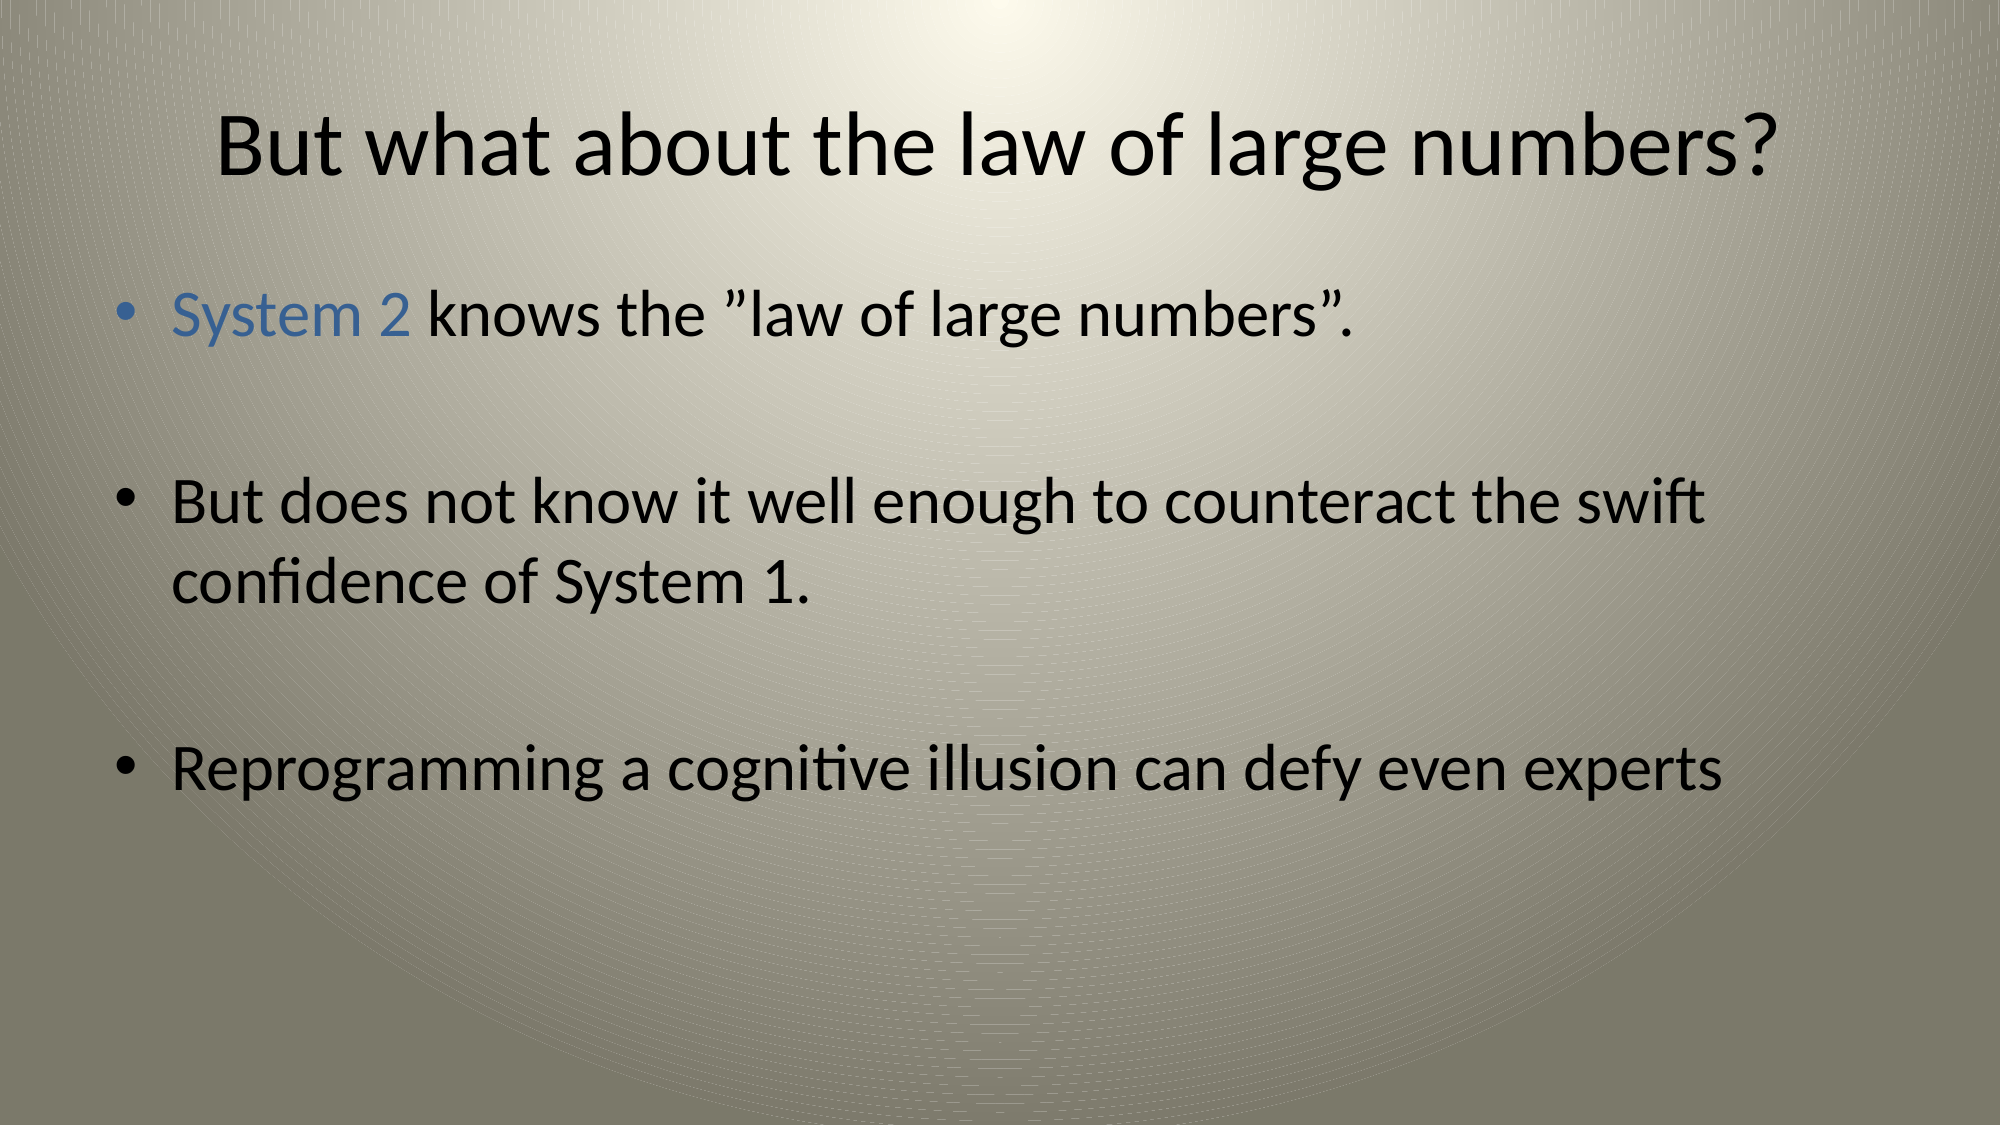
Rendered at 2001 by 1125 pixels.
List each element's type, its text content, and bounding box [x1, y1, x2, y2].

title But what about the law of large numbers? [99, 45, 1900, 233]
list System 2 knows the ”law of large numbers”. But does not know it well enough to counteract the swift confidence of System 1. Reprogramming a cognitive illusion can defy even experts [99, 262, 1900, 1005]
